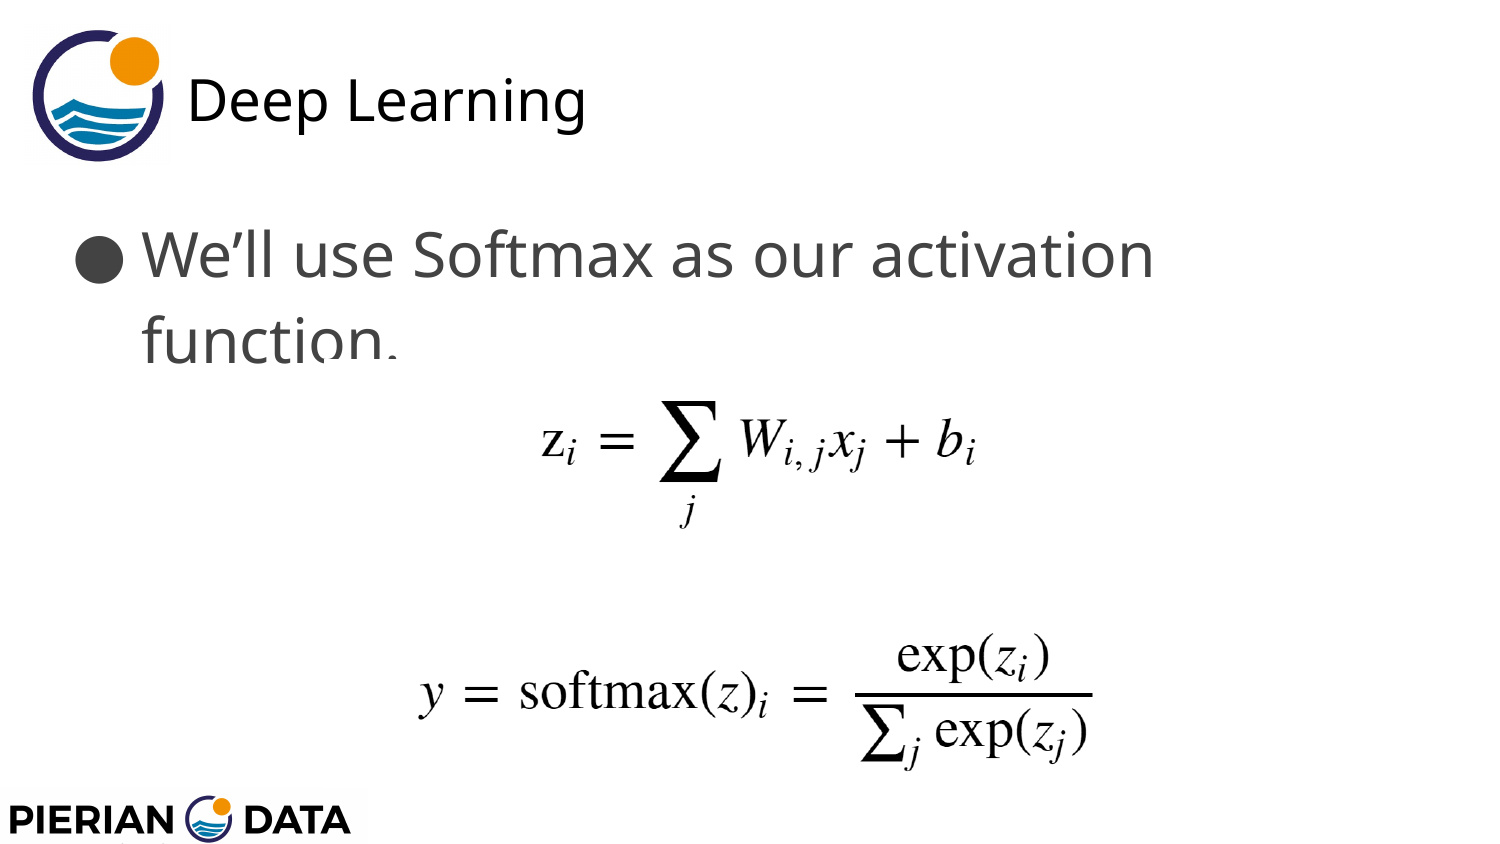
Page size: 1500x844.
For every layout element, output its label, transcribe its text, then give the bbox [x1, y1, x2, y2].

picture [24, 24, 172, 167]
title Deep Learning [176, 48, 1449, 143]
list We’ll use Softmax as our activation function. [51, 189, 1449, 750]
picture [0, 358, 1176, 844]
